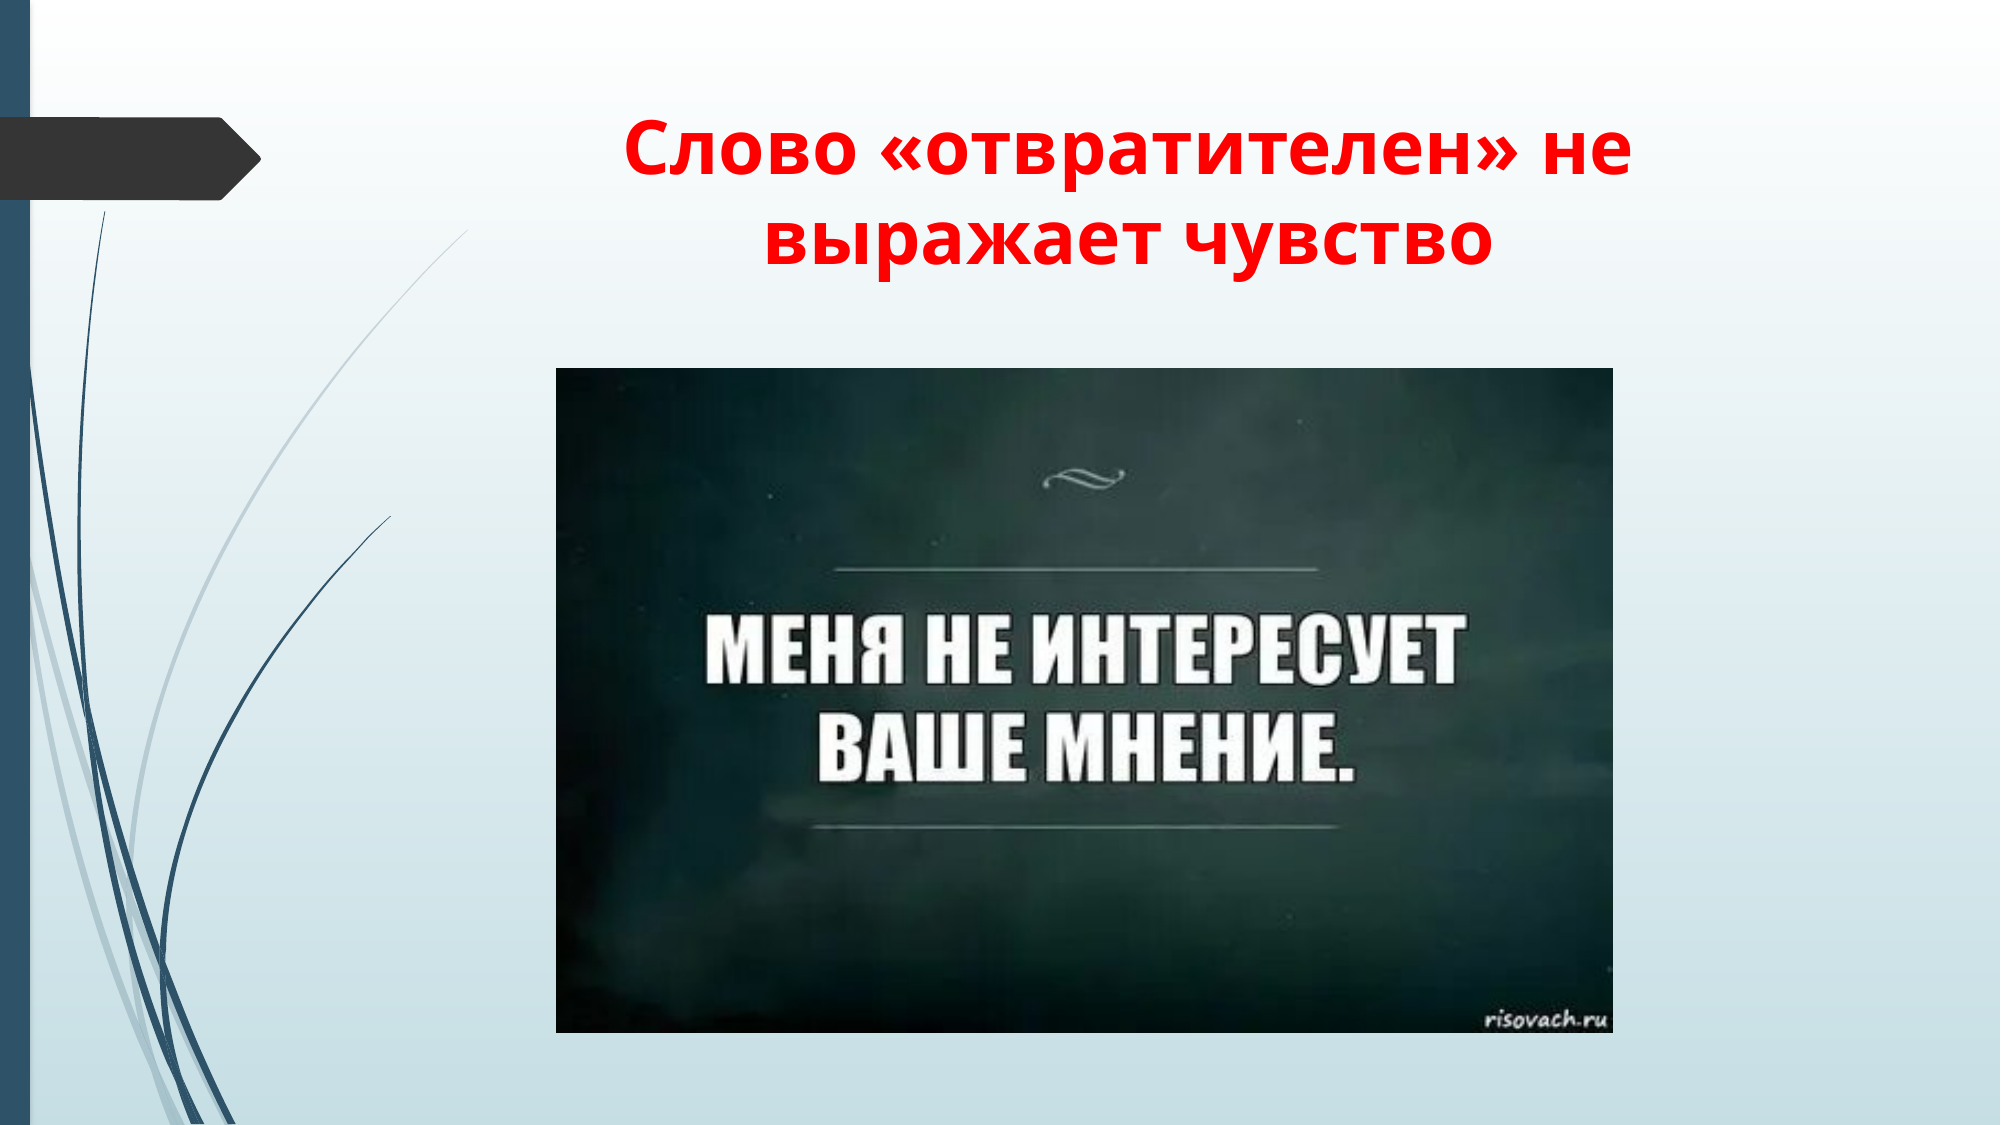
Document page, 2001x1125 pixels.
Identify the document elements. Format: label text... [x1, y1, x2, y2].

picture [556, 368, 1614, 1033]
title Слово «отвратителен» не выражает чувство [397, 92, 1860, 303]
